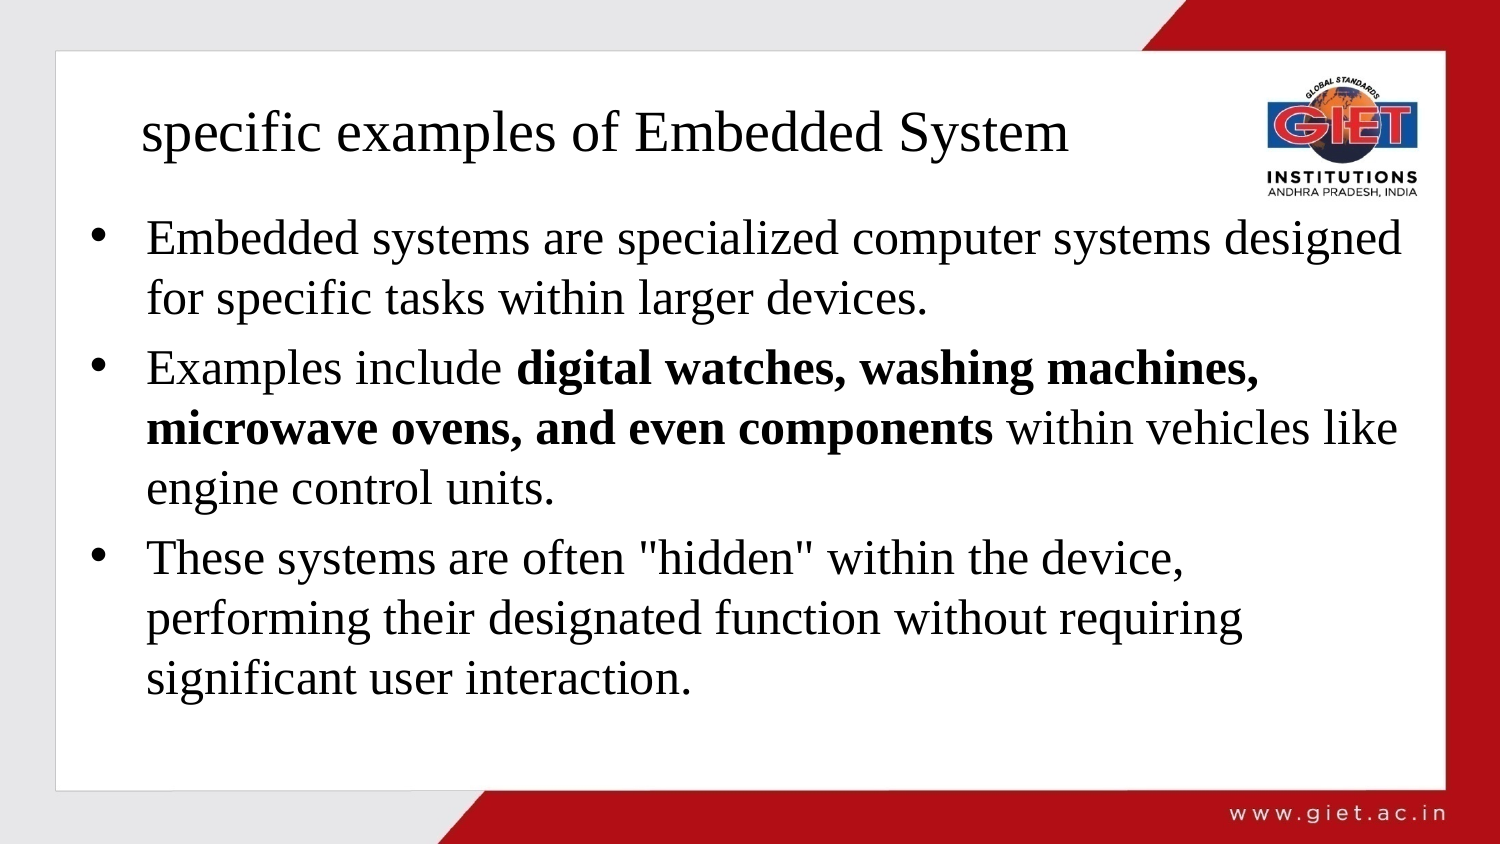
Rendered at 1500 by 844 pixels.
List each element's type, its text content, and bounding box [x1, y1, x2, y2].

list Embedded systems are specialized computer systems designed for specific tasks within larger devices. Examples include digital watches, washing machines, microwave ovens, and even components within vehicles like engine control units. These systems are often "hidden" within the device, performing their designated function without requiring significant user interaction. [74, 196, 1426, 754]
picture [0, 0, 1500, 844]
title specific examples of Embedded System [74, 81, 1137, 175]
